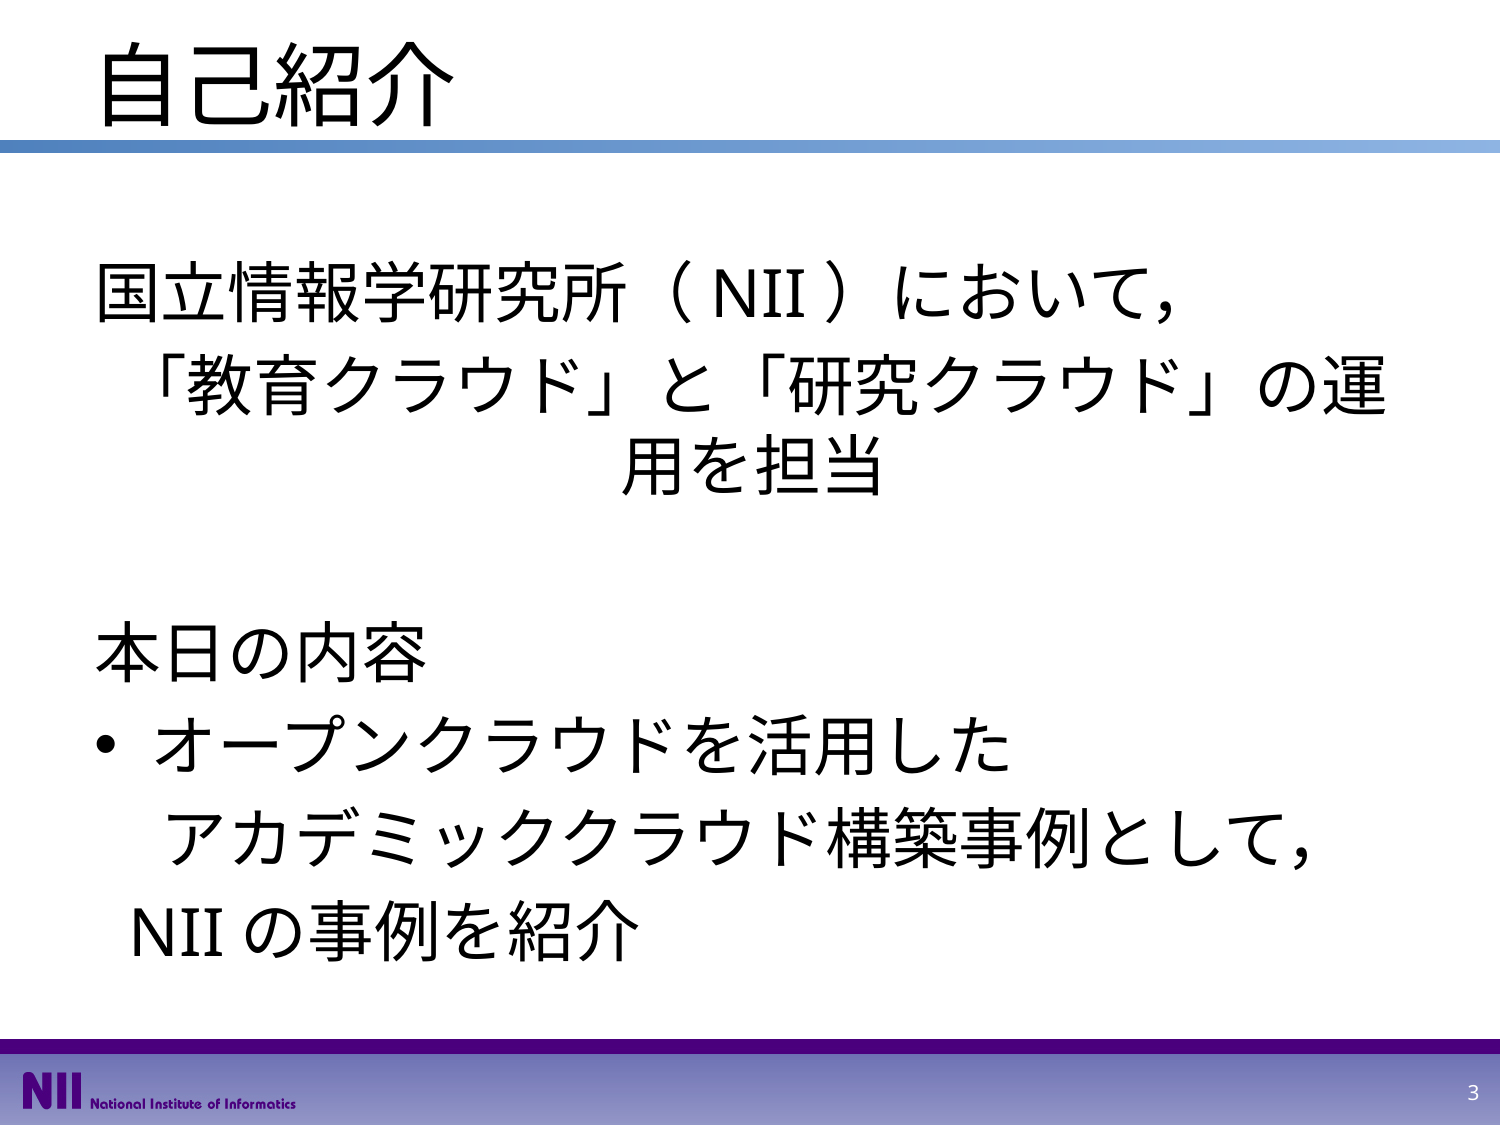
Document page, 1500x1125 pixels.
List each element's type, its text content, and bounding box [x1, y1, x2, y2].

slide_number 3 [1412, 1082, 1495, 1106]
title 自己紹介 [74, 34, 1426, 131]
list 国立情報学研究所（NII）において， 「教育クラウド」と「研究クラウド」の運用を担当 本日の内容 オープンクラウドを活用した アカデミッククラウド構築事例として， NIIの事例を紹介 [78, 242, 1430, 867]
picture [0, 1039, 1500, 1125]
